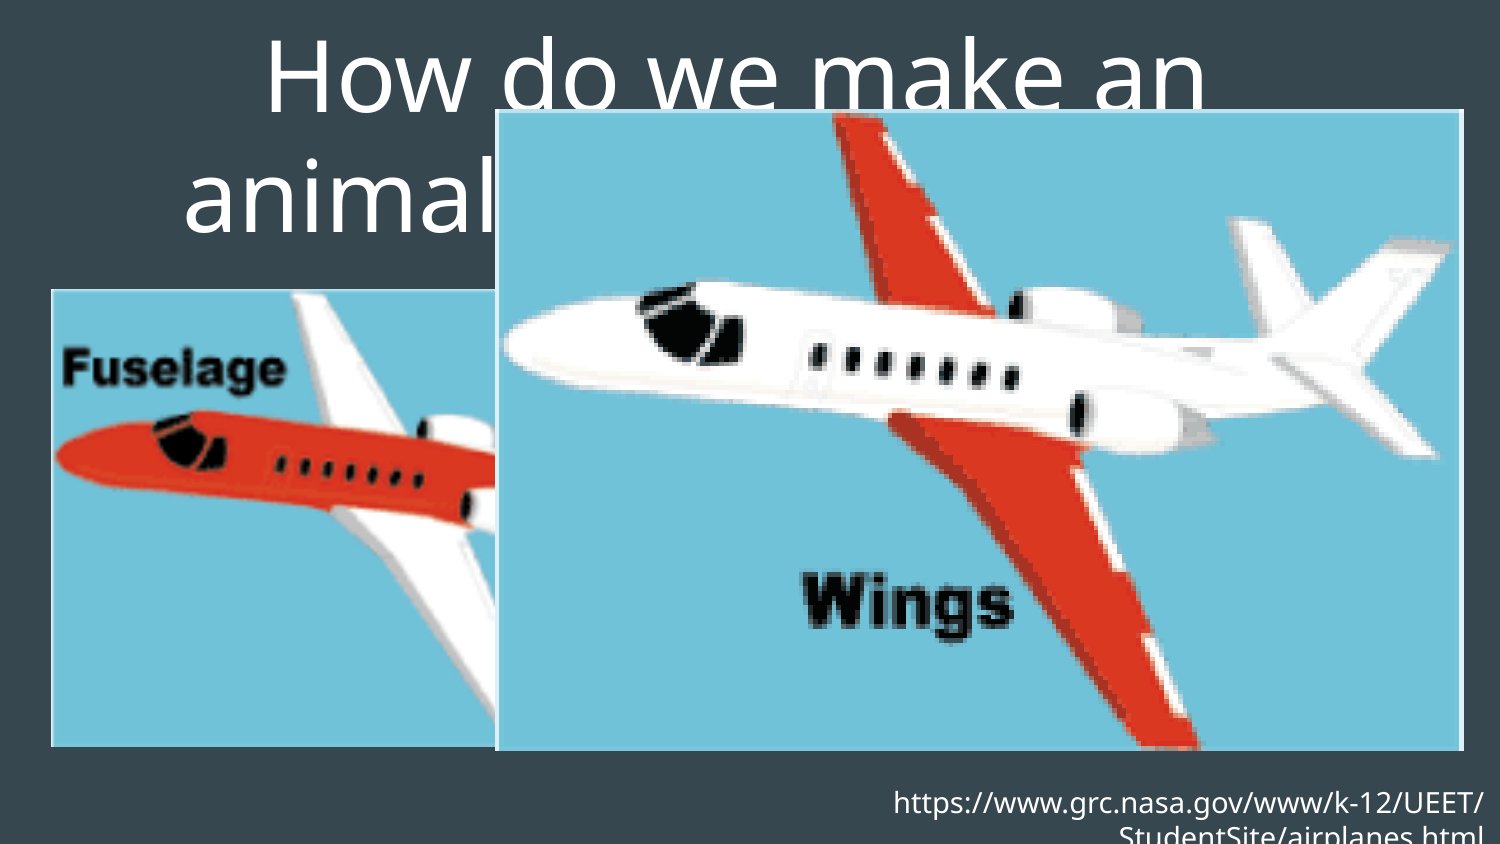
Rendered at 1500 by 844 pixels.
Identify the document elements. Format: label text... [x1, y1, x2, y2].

title How do we make an animal-inspired aircraft? [51, 0, 1449, 92]
text_box https://www.grc.nasa.gov/www/k-12/UEET/StudentSite/airplanes.html [707, 769, 1500, 844]
picture [50, 109, 1465, 752]
